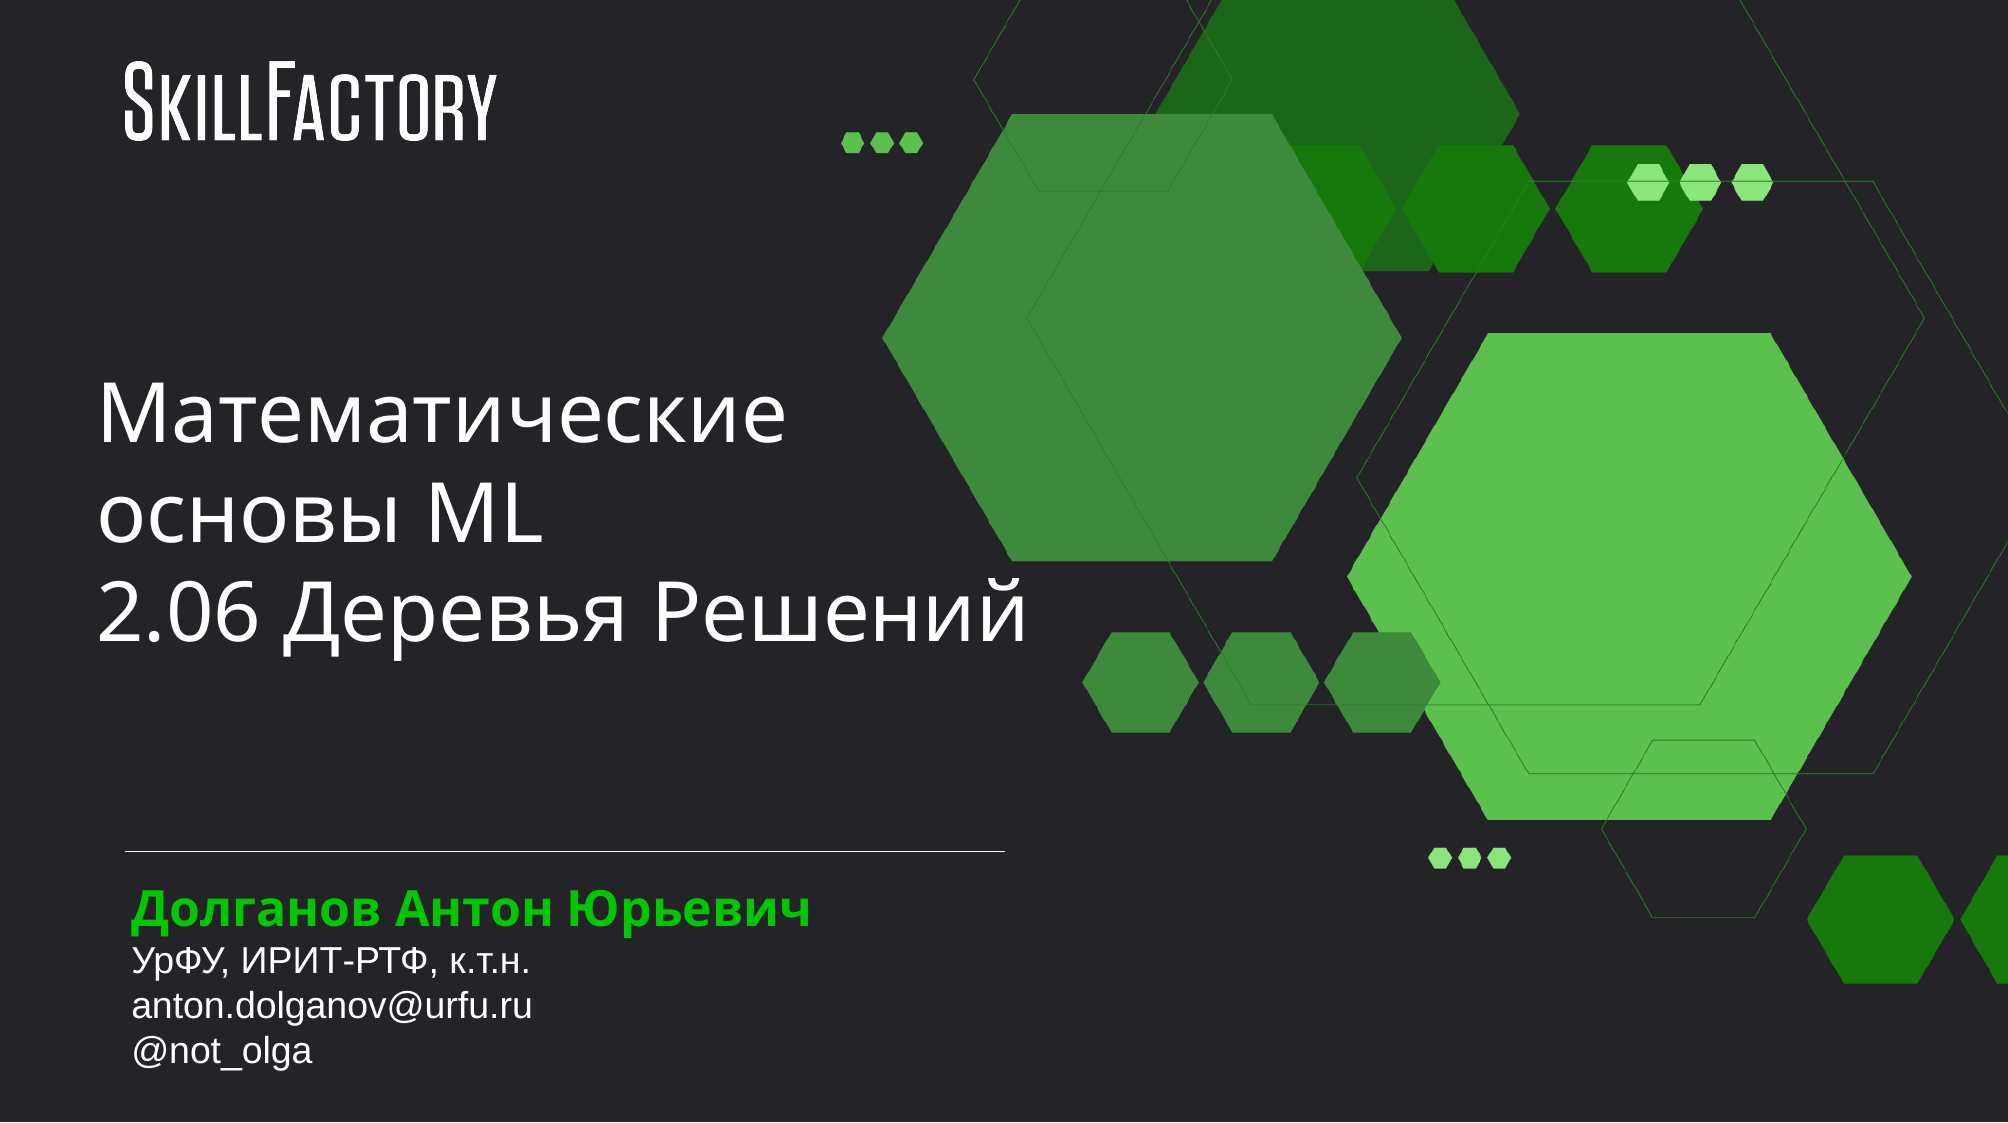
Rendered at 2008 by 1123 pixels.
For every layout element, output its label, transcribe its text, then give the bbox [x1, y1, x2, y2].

picture [125, 61, 497, 141]
text_box Долганов Антон Юрьевич УрФУ, ИРИТ-РТФ, к.т.н. anton.dolganov@urfu.ru @not_olga [131, 851, 1241, 1017]
text_box Математические основы ML 2.06 Деревья Решений [96, 359, 1093, 763]
picture [751, 0, 2008, 1017]
